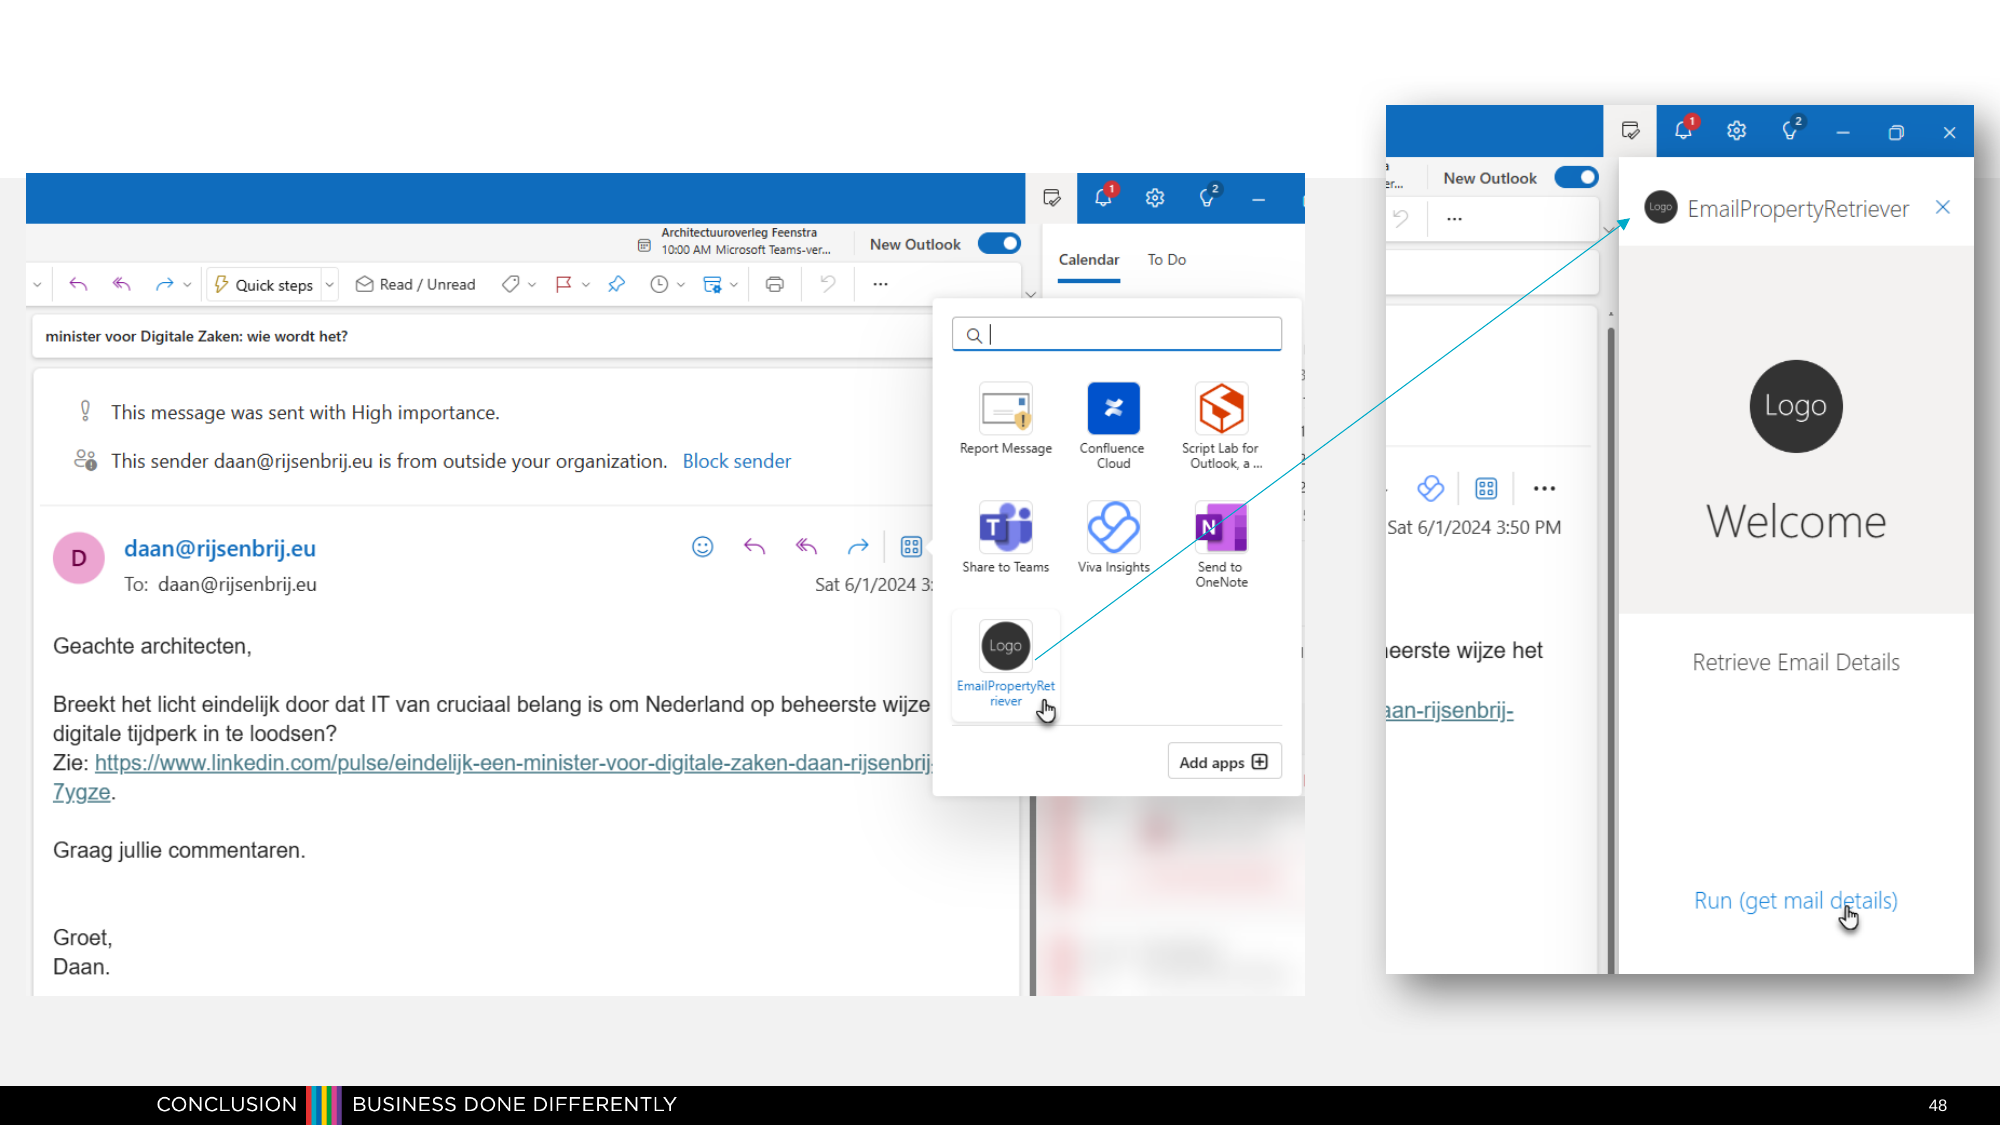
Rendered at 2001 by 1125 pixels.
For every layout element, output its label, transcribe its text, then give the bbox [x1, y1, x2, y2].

picture [1386, 37, 1974, 975]
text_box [1034, 218, 1631, 660]
picture [318, 1086, 2000, 1125]
picture [0, 1086, 315, 1125]
slide_number 48 [1915, 1094, 1948, 1119]
picture [26, 173, 1305, 996]
